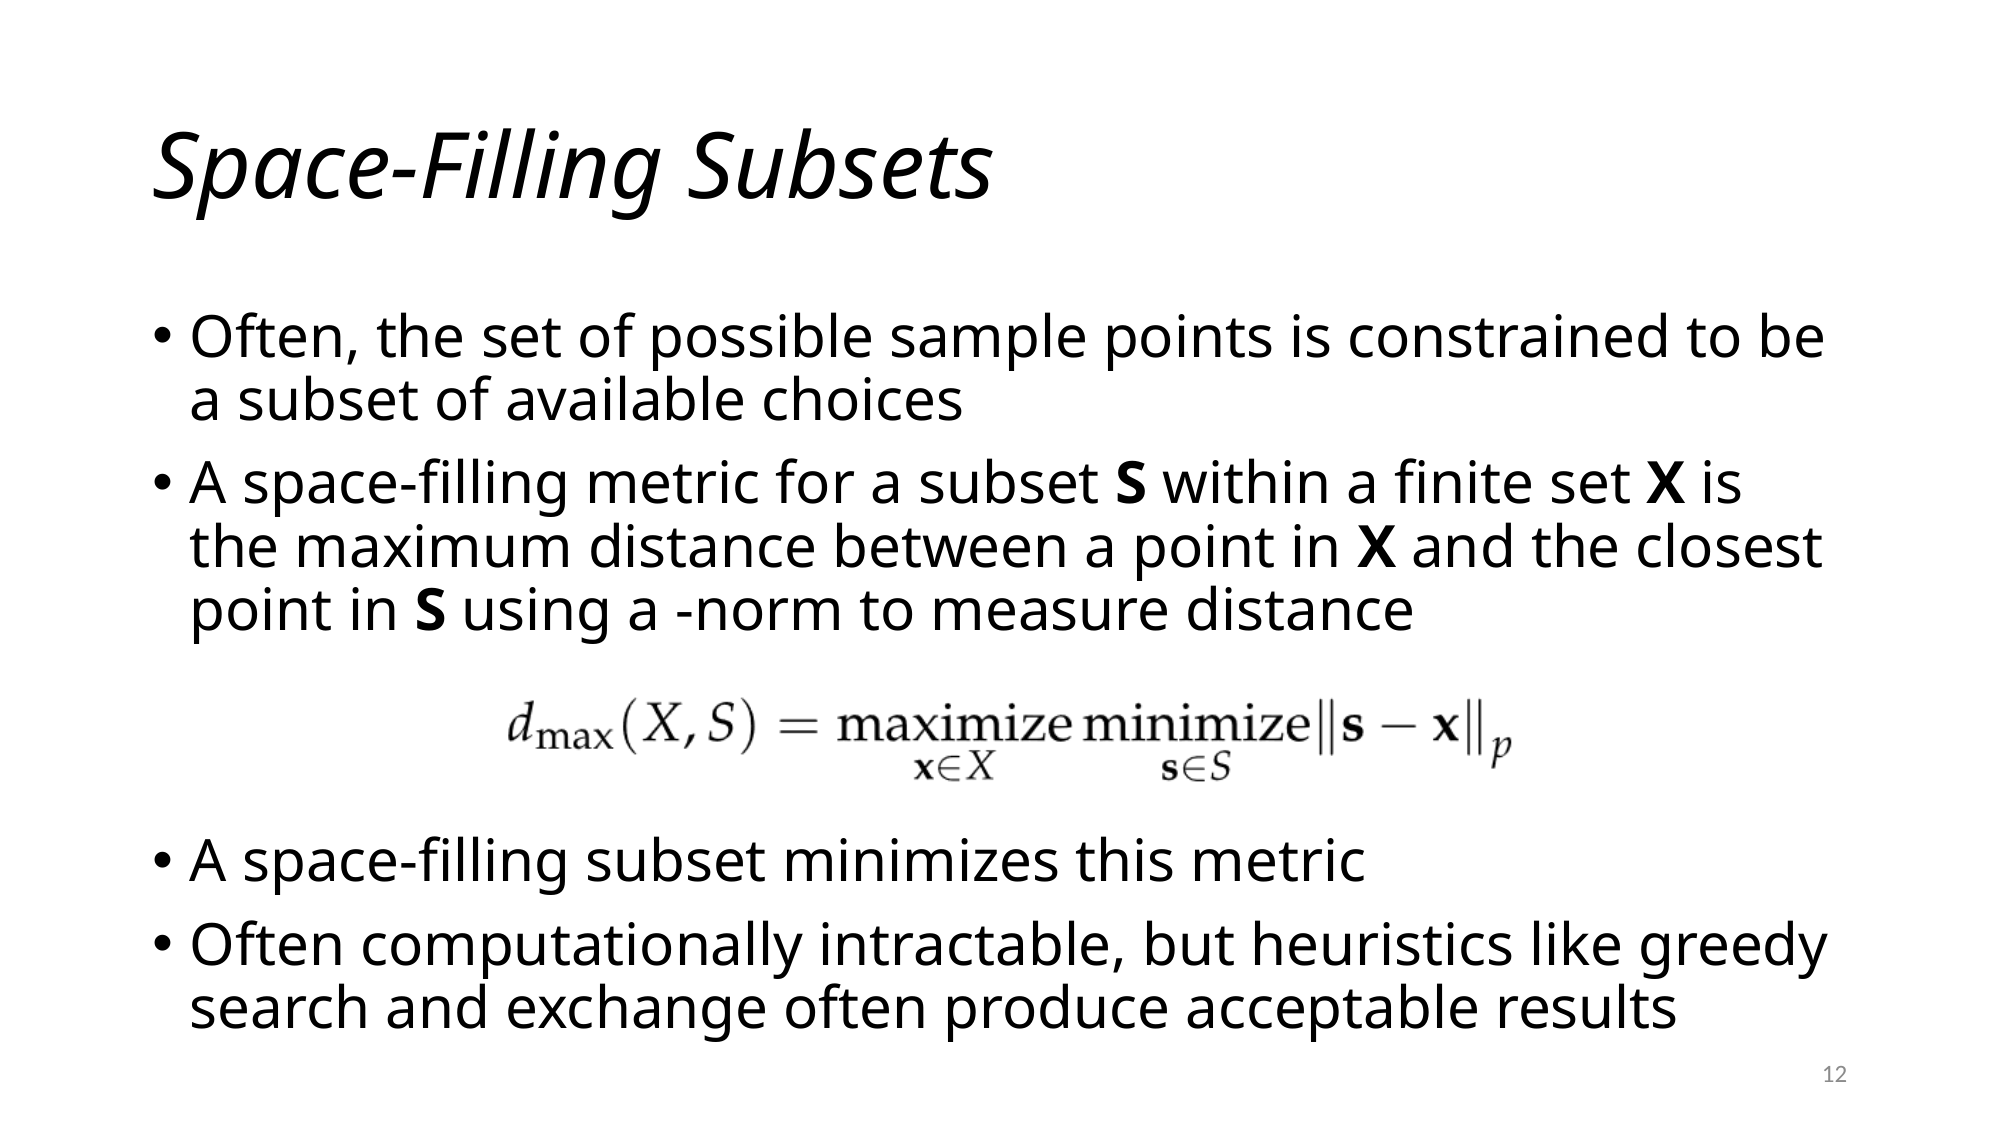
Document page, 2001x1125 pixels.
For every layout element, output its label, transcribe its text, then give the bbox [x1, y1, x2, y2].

slide_number 12 [1412, 1042, 1863, 1103]
picture [397, 512, 1603, 1023]
title Space-Filling Subsets [137, 59, 1863, 278]
